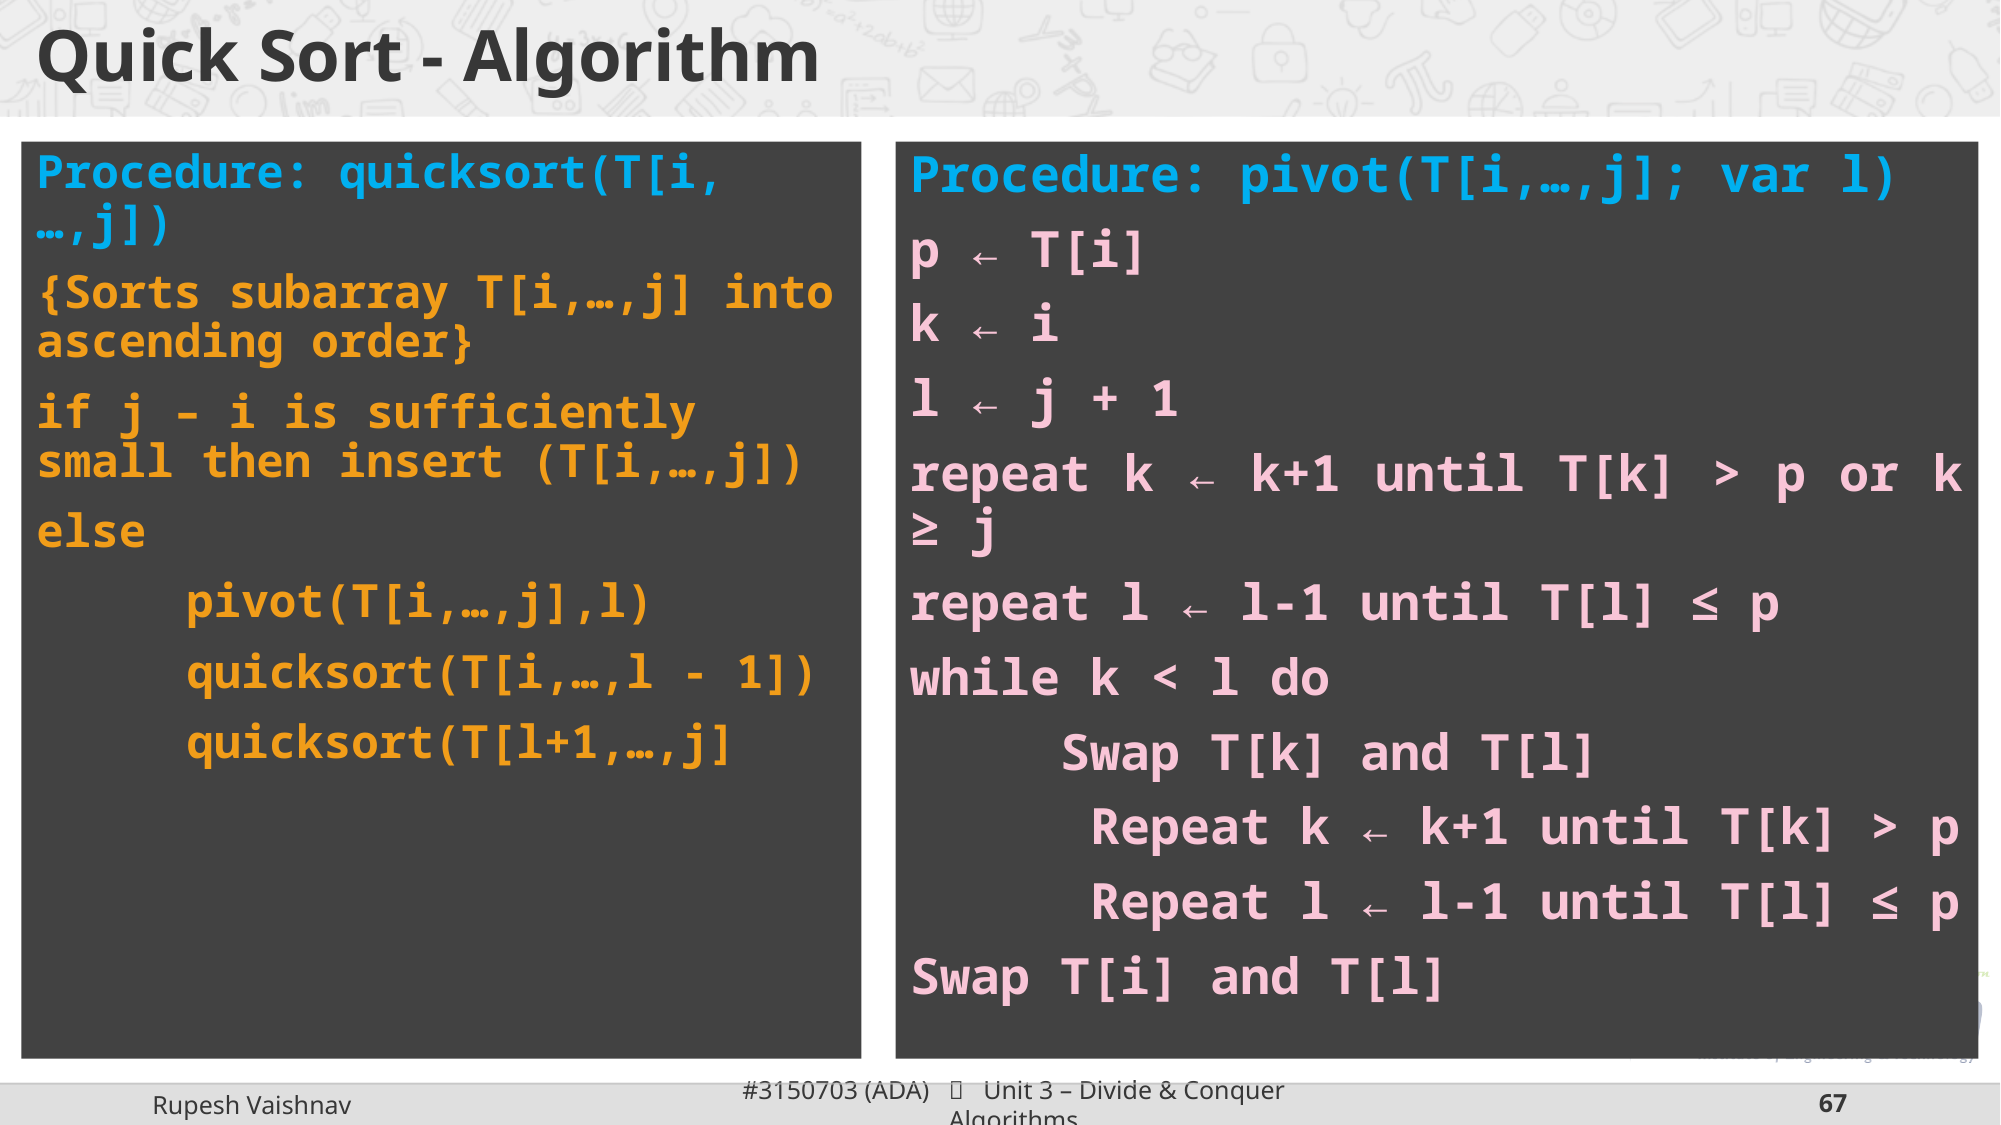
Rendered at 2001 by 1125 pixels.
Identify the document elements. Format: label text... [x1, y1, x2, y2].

text_box Procedure: pivot(T[i,…,j]; var l) p ← T[i] k ← i l ← j + 1 repeat k ← k+1 until T[k] > p or k ≥ j repeat l ← l-1 until T[l] ≤ p while k < l do Swap T[k] and T[l] Repeat k ← k+1 until T[k] > p Repeat l ← l-1 until T[l] ≤ p Swap T[i] and T[l] [895, 141, 1979, 1059]
title Quick Sort - Algorithm [0, 0, 2000, 117]
text_box Merge [1570, 966, 1990, 1063]
list Procedure: quicksort(T[i,…,j]) {Sorts subarray T[i,…,j] into ascending order} if j – i is sufficiently small then insert (T[i,…,j]) else pivot(T[i,…,j],l) quicksort(T[i,…,l - 1]) quicksort(T[l+1,…,j] [21, 141, 862, 1059]
